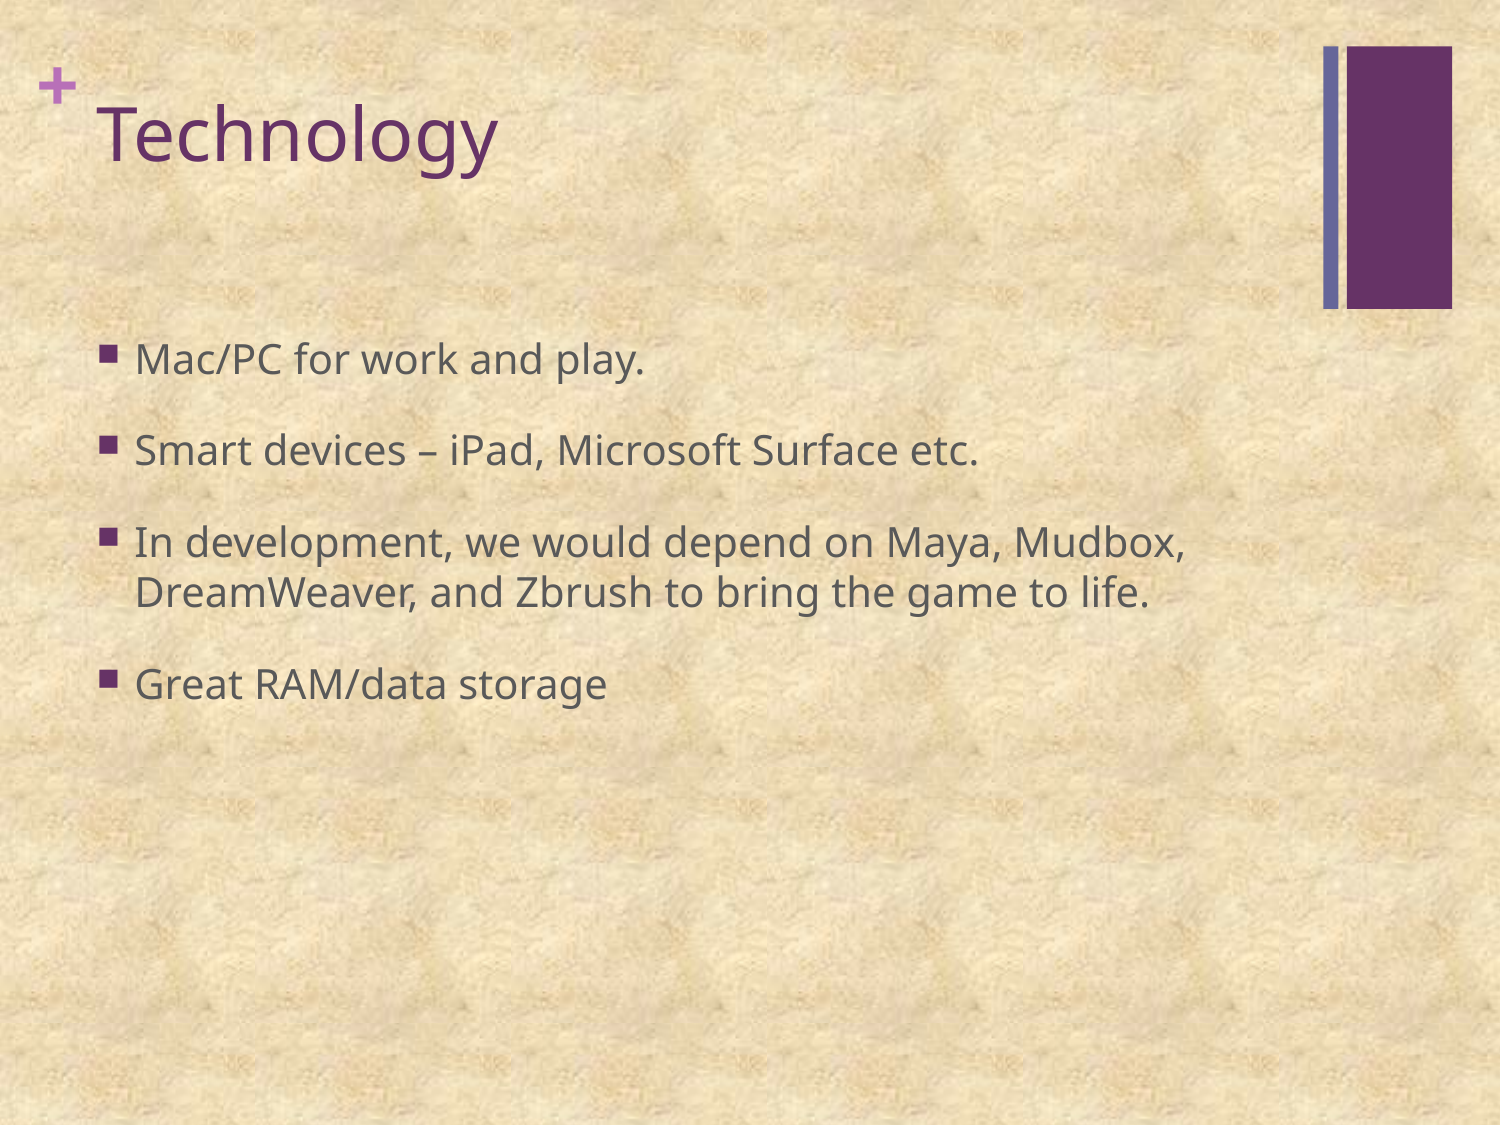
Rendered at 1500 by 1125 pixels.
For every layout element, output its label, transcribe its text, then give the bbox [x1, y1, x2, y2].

picture [0, 0, 1500, 1125]
title Technology [81, 79, 1322, 263]
list Mac/PC for work and play. Smart devices – iPad, Microsoft Surface etc. In development, we would depend on Maya, Mudbox, DreamWeaver, and Zbrush to bring the game to life. Great RAM/data storage [81, 324, 1356, 1042]
